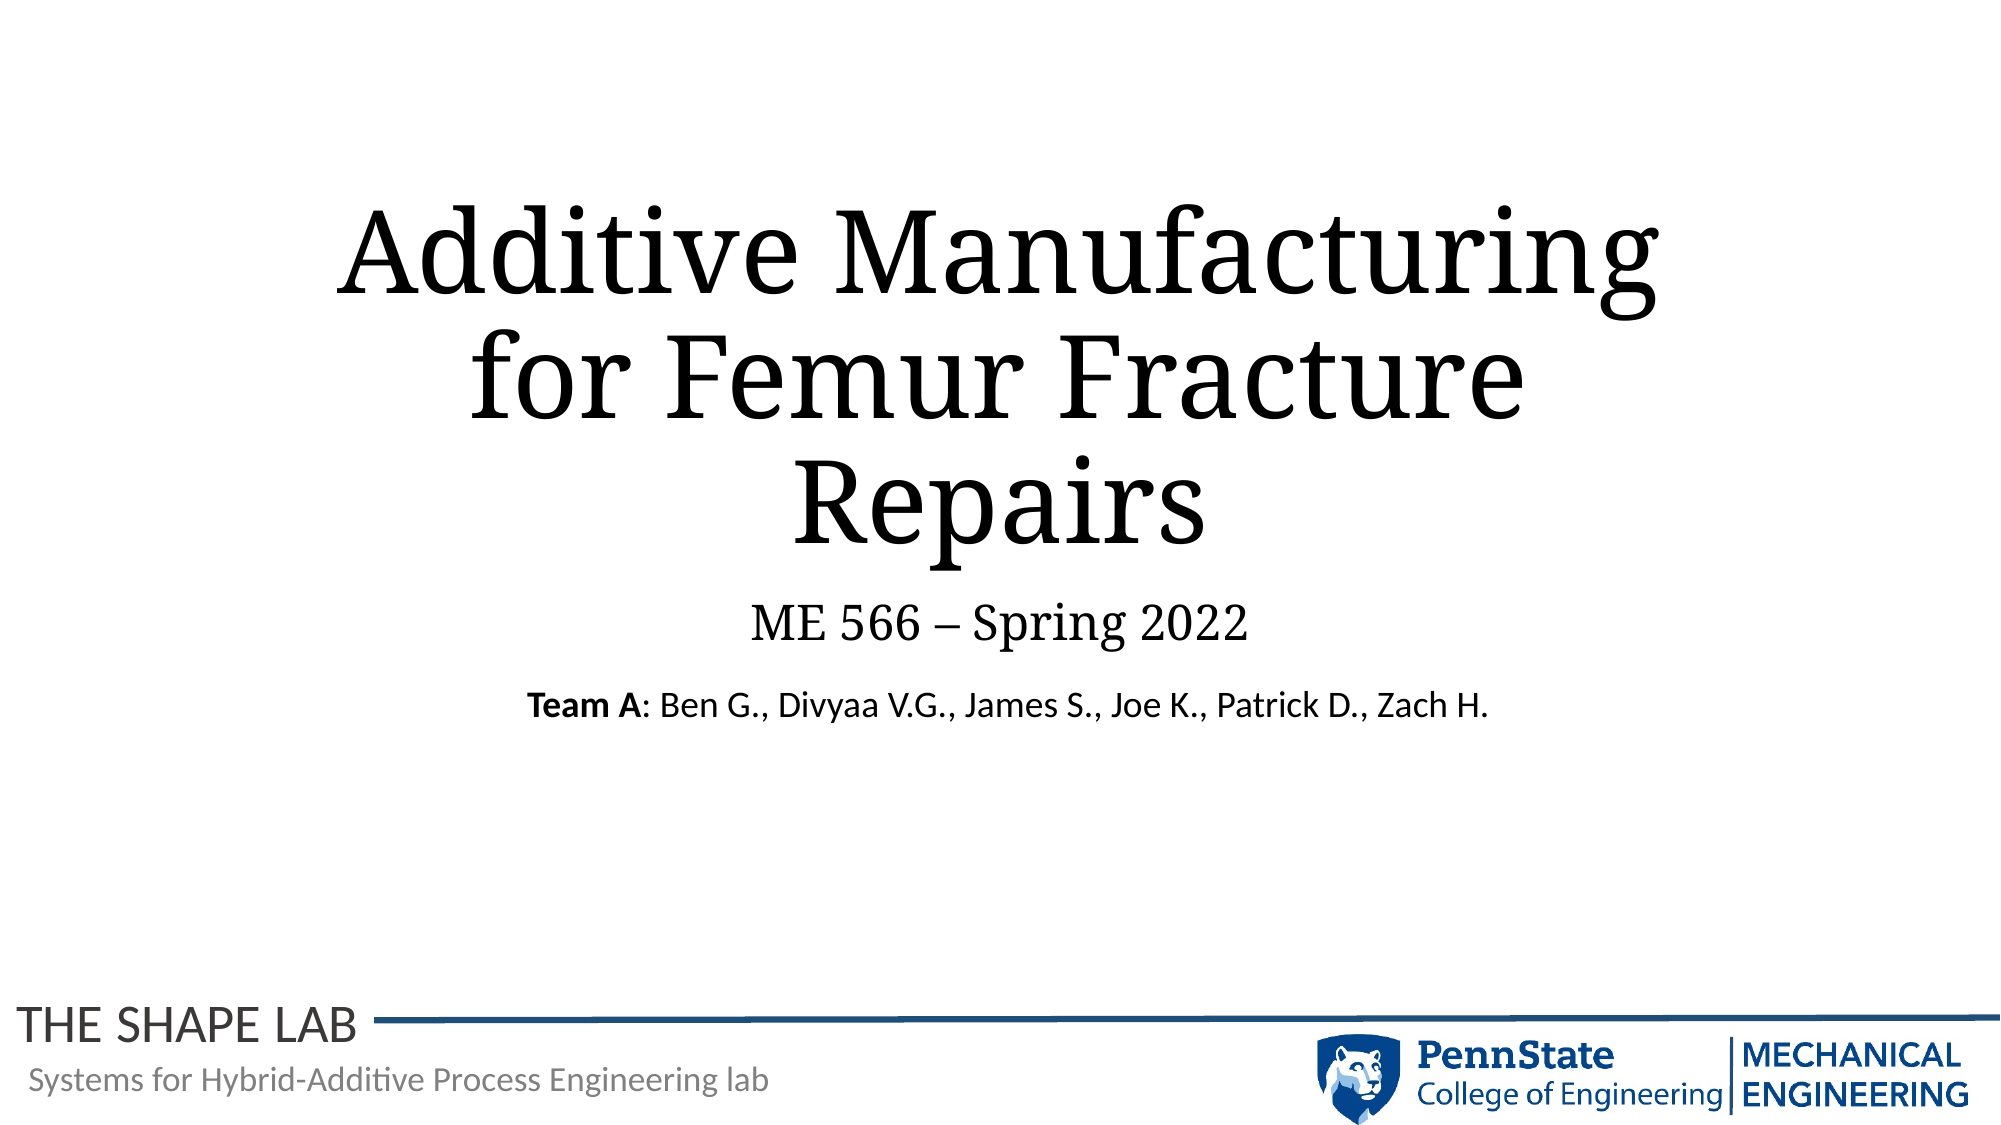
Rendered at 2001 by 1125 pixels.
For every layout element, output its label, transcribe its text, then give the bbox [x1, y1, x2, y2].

picture [1739, 1036, 1973, 1112]
text_box Team A: Ben G., Divyaa V.G., James S., Joe K., Patrick D., Zach H. [512, 672, 1506, 733]
picture [1307, 1023, 1725, 1125]
subtitle ME 566 – Spring 2022 [249, 590, 1750, 863]
title Additive Manufacturing for Femur Fracture Repairs [249, 184, 1750, 576]
